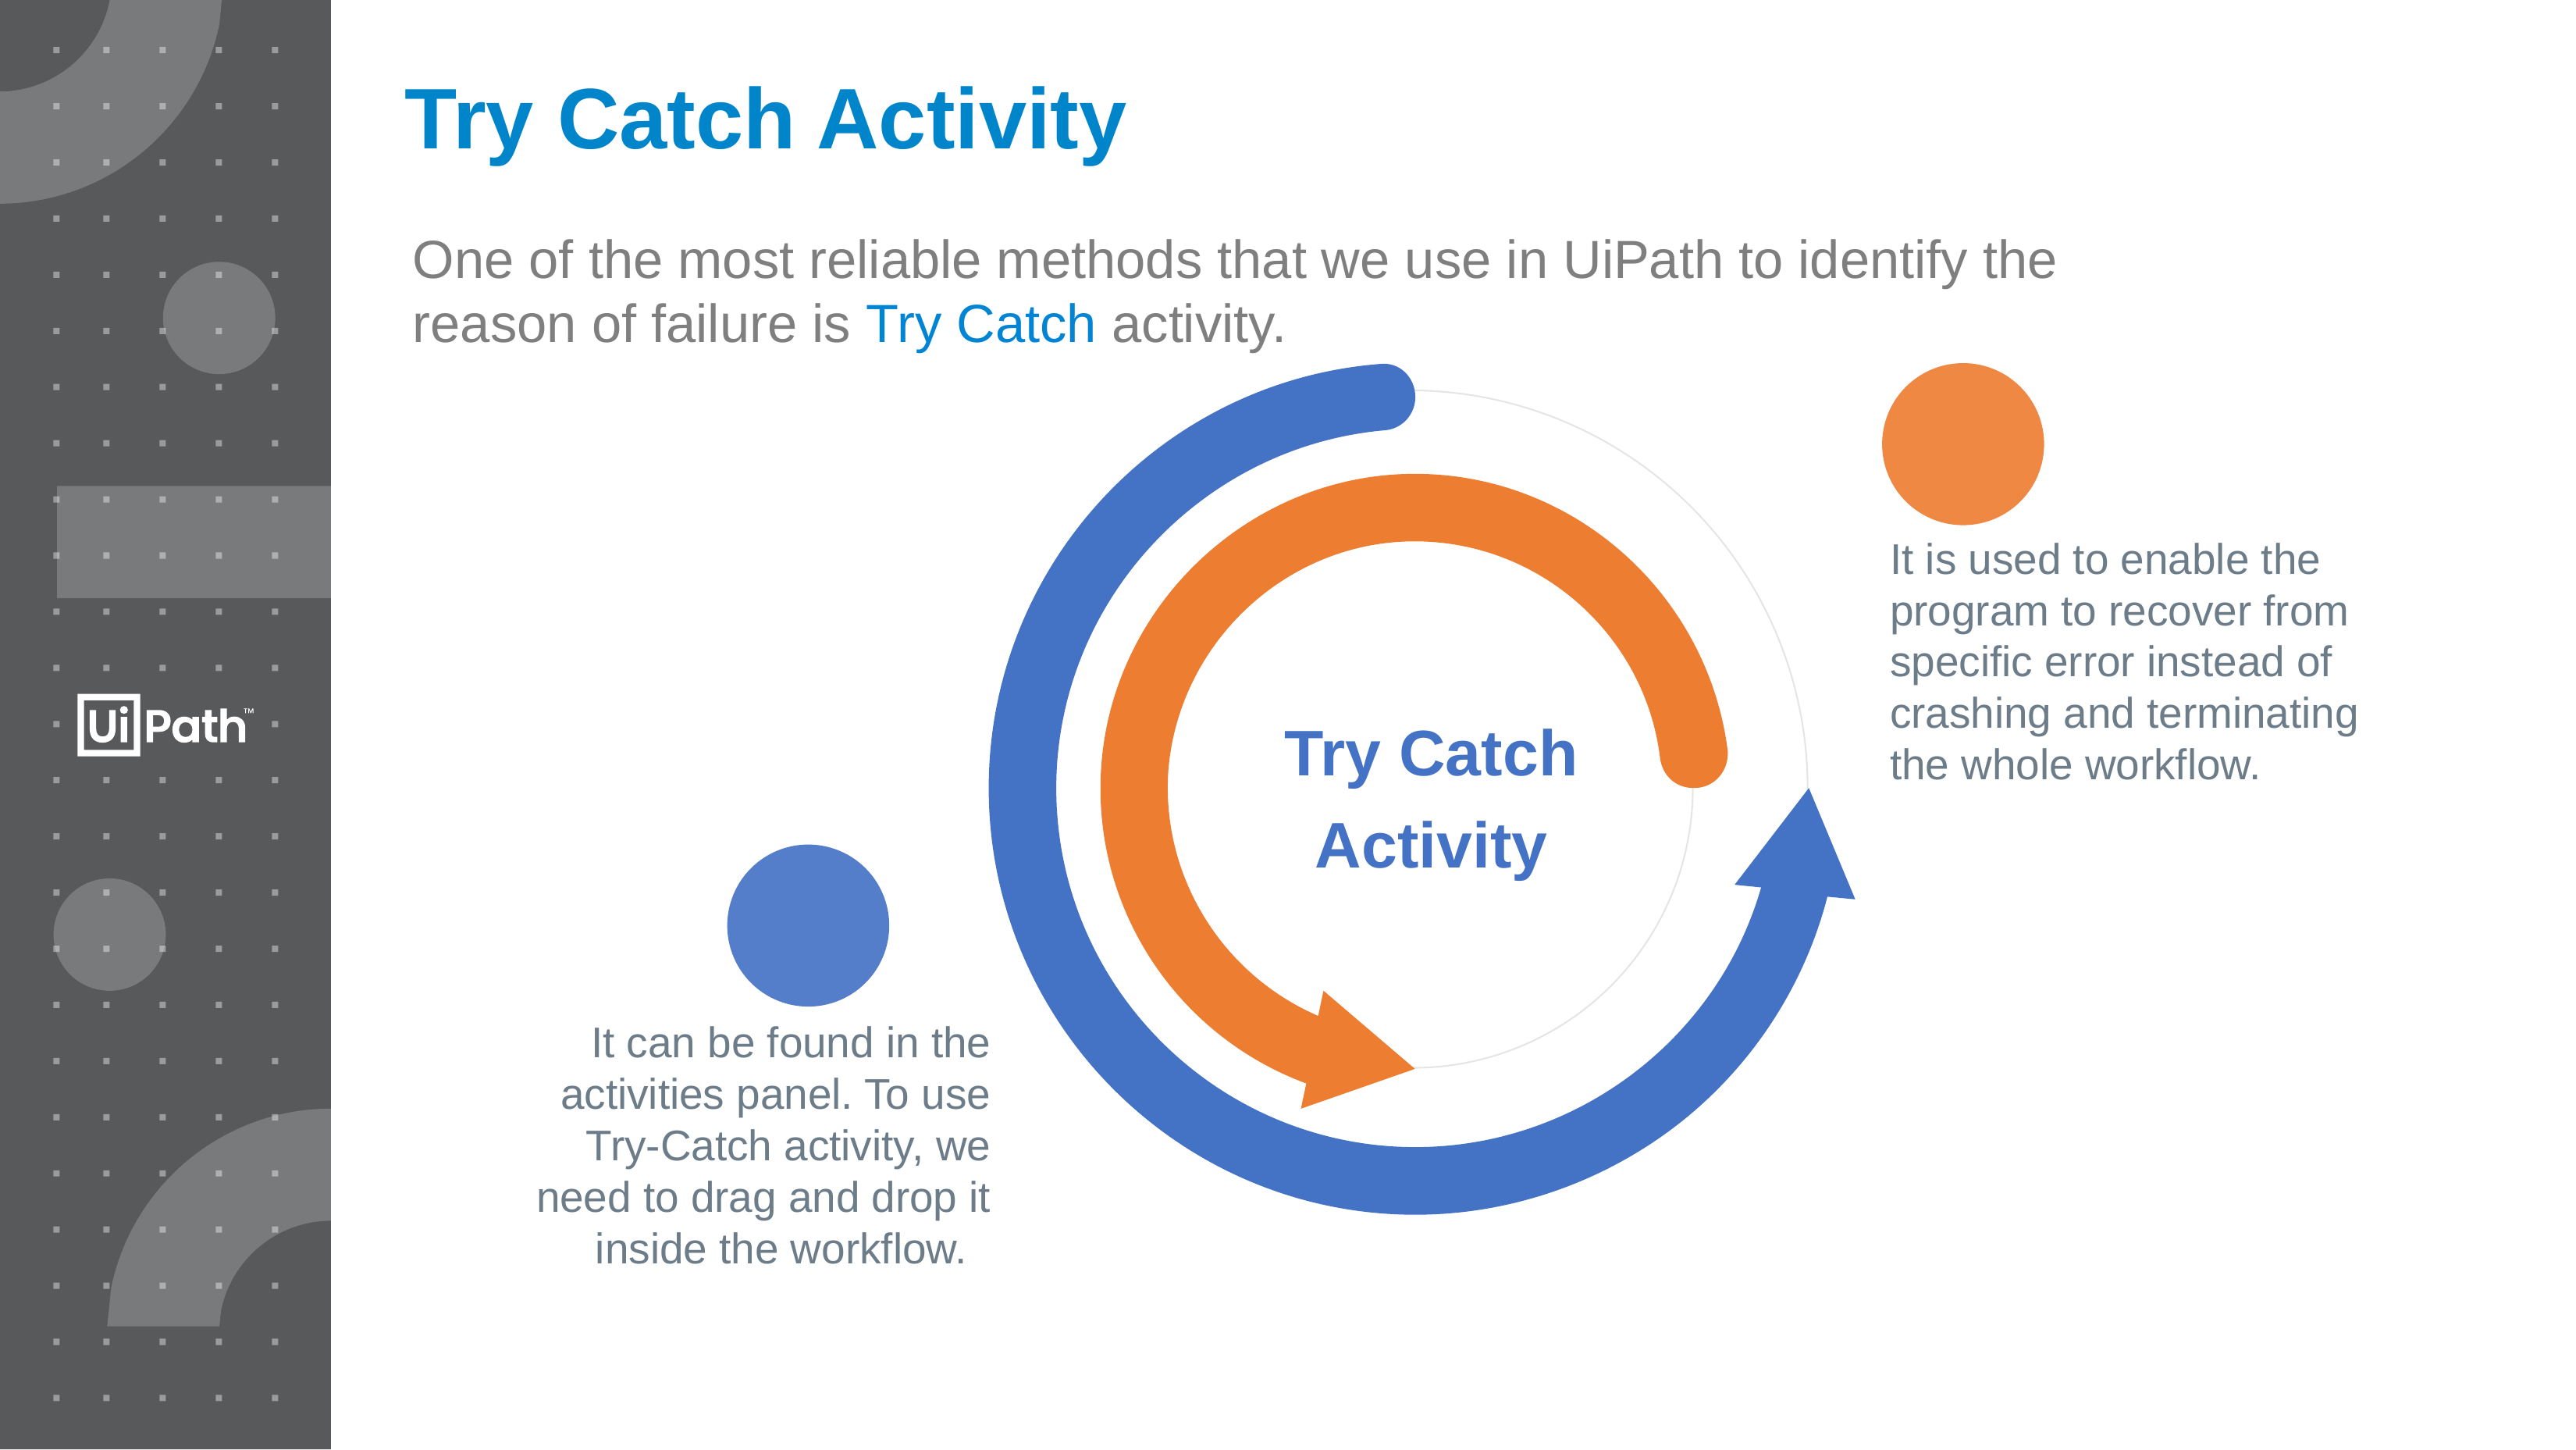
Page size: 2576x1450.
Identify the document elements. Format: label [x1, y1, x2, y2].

text_box [393, 57, 2401, 1450]
